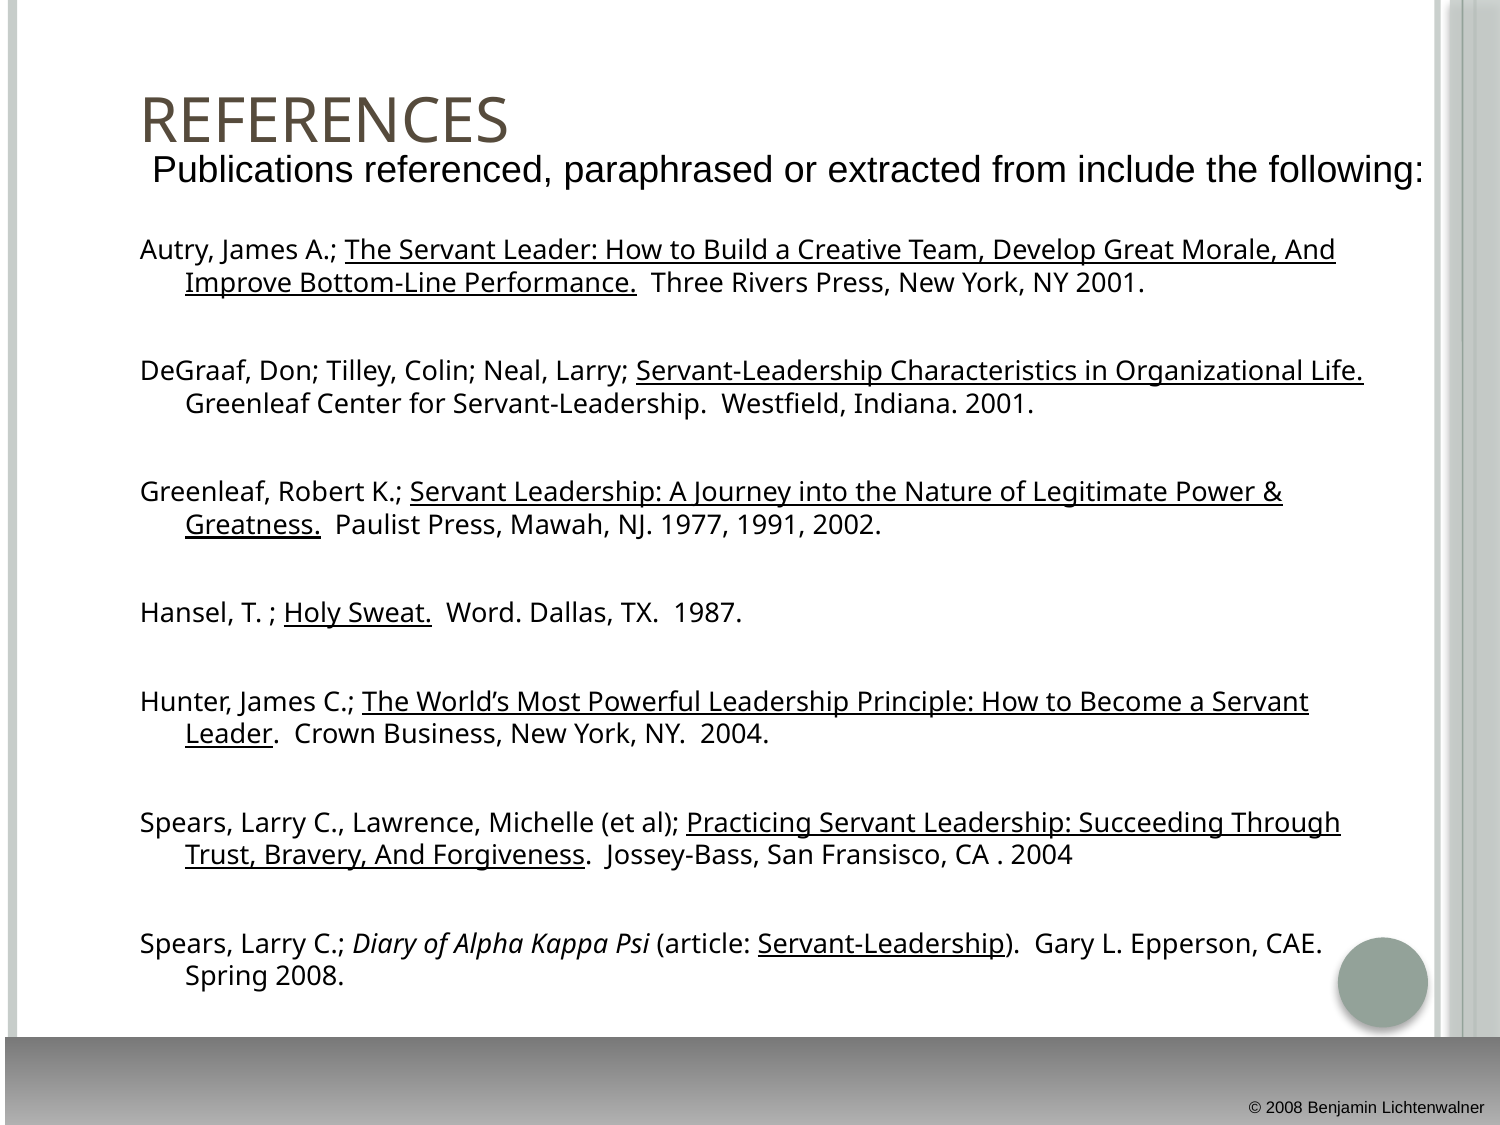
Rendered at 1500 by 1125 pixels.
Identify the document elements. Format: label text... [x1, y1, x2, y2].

list Autry, James A.; The Servant Leader: How to Build a Creative Team, Develop Great Morale, And Improve Bottom-Line Performance. Three Rivers Press, New York, NY 2001. DeGraaf, Don; Tilley, Colin; Neal, Larry; Servant-Leadership Characteristics in Organizational Life. Greenleaf Center for Servant-Leadership. Westfield, Indiana. 2001. Greenleaf, Robert K.; Servant Leadership: A Journey into the Nature of Legitimate Power & Greatness. Paulist Press, Mawah, NJ. 1977, 1991, 2002. Hansel, T. ; Holy Sweat. Word. Dallas, TX. 1987. Hunter, James C.; The World’s Most Powerful Leadership Principle: How to Become a Servant Leader. Crown Business, New York, NY. 2004. Spears, Larry C., Lawrence, Michelle (et al); Practicing Servant Leadership: Succeeding Through Trust, Bravery, And Forgiveness. Jossey-Bass, San Fransisco, CA . 2004 Spears, Larry C.; Diary of Alpha Kappa Psi (article: Servant-Leadership). Gary L. Epperson, CAE. Spring 2008. [125, 224, 1400, 1000]
text_box © 2008 Benjamin Lichtenwalner [1025, 1089, 1500, 1125]
title References [125, 37, 1400, 163]
text_box Publications referenced, paraphrased or extracted from include the following: [137, 137, 1475, 198]
